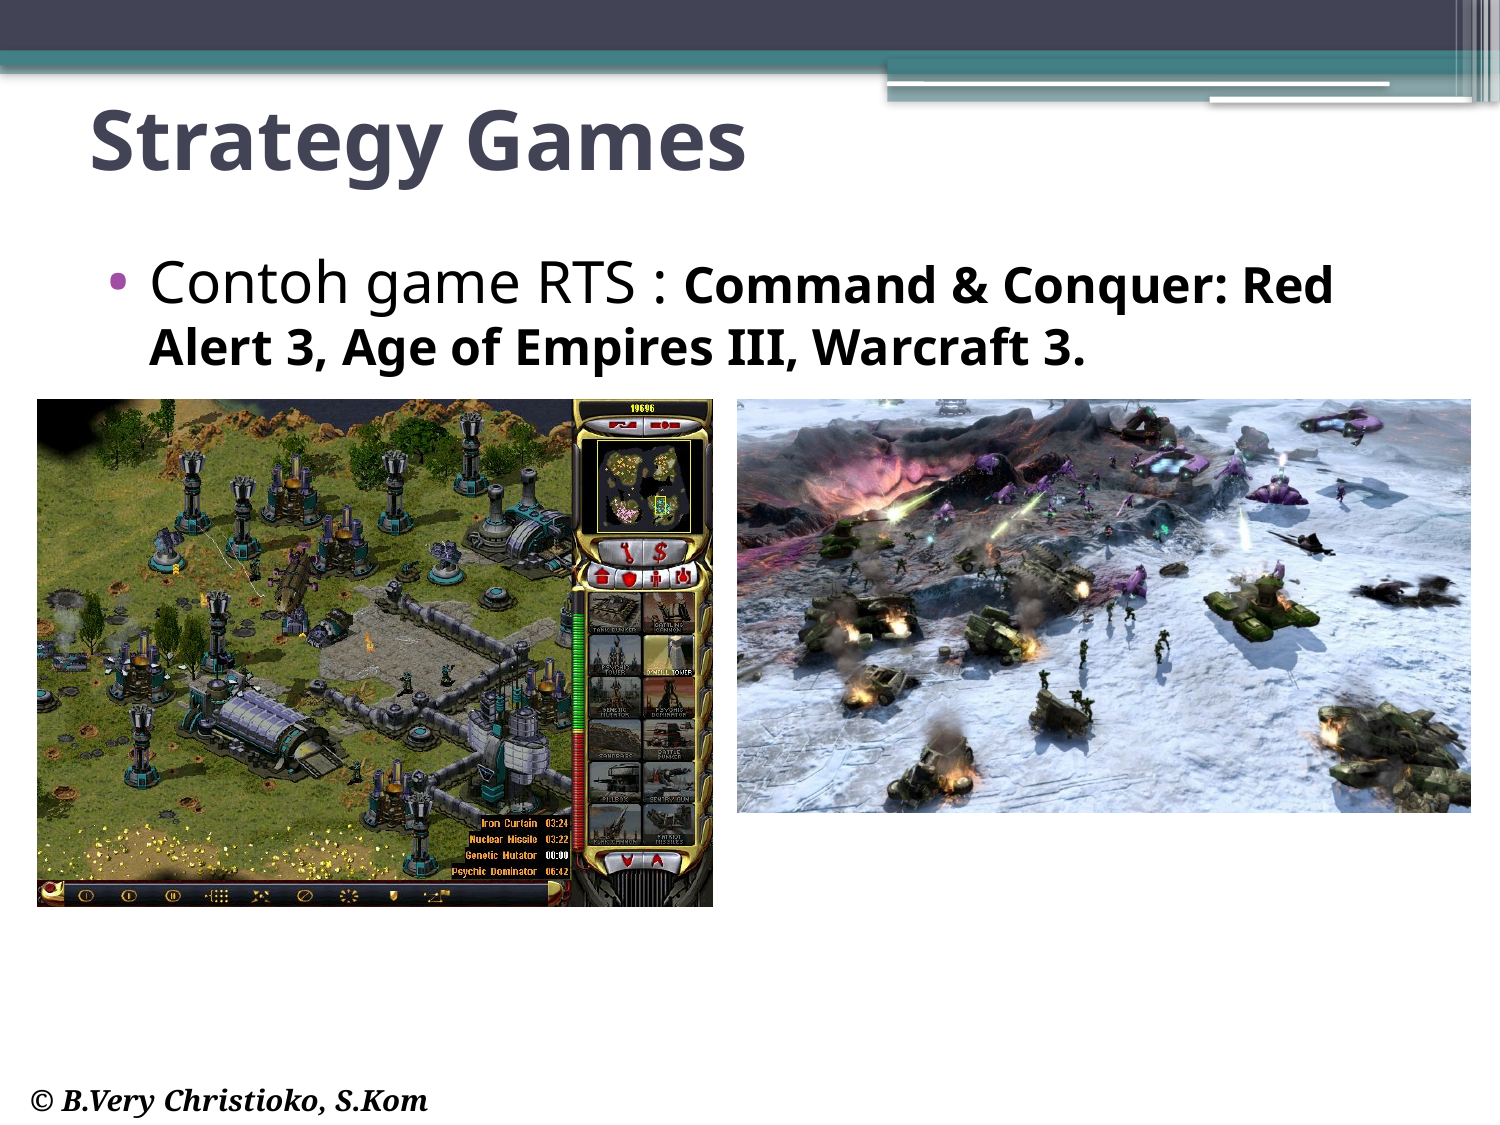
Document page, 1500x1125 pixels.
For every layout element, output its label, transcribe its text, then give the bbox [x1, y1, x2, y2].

picture [37, 399, 713, 907]
picture [737, 399, 1471, 813]
text_box © B.Very Christioko, S.Kom [15, 1074, 444, 1125]
title Strategy Games [75, 50, 1425, 225]
list Contoh game RTS : Command & Conquer: Red Alert 3, Age of Empires III, Warcraft 3. [75, 237, 1425, 1079]
